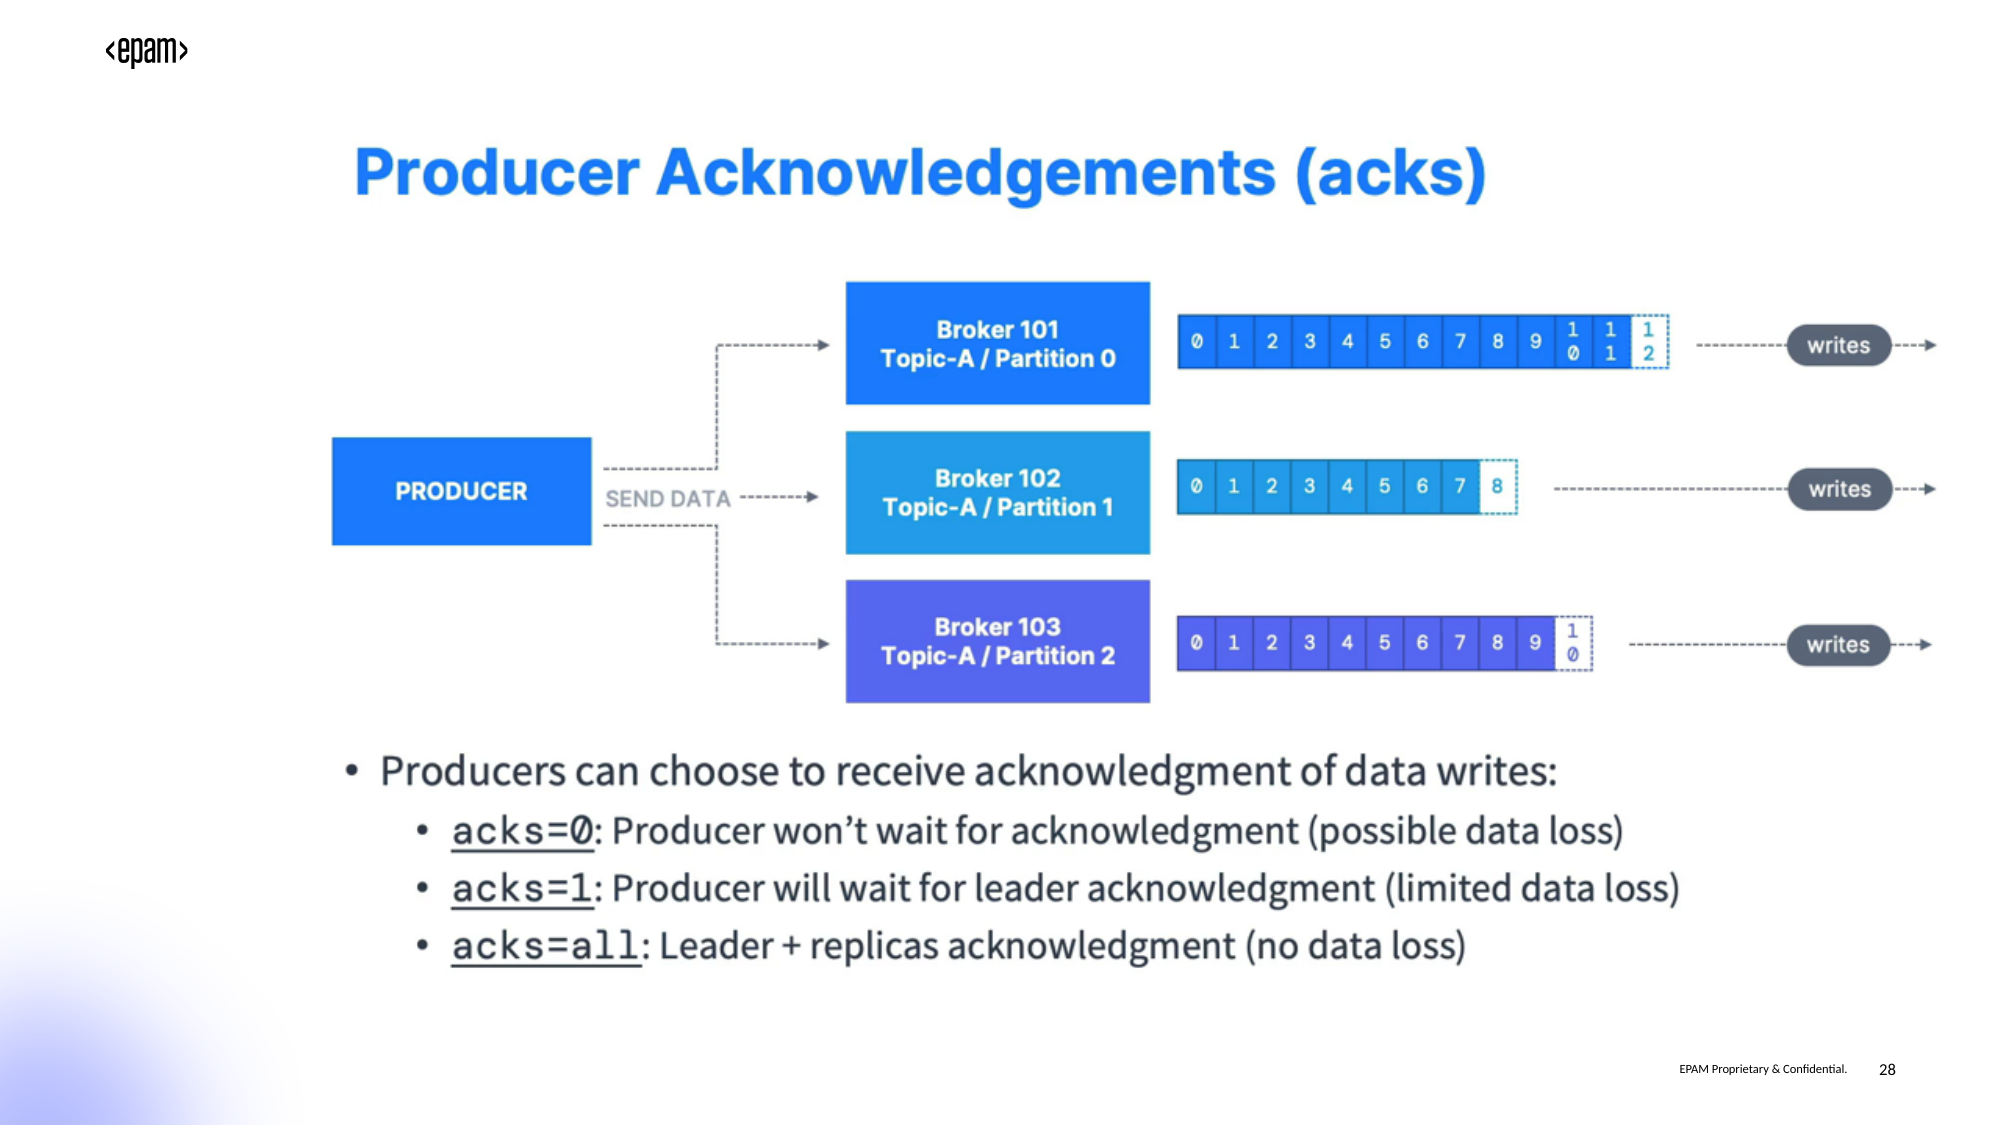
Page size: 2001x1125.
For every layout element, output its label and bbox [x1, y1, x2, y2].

picture [280, 120, 2000, 1004]
